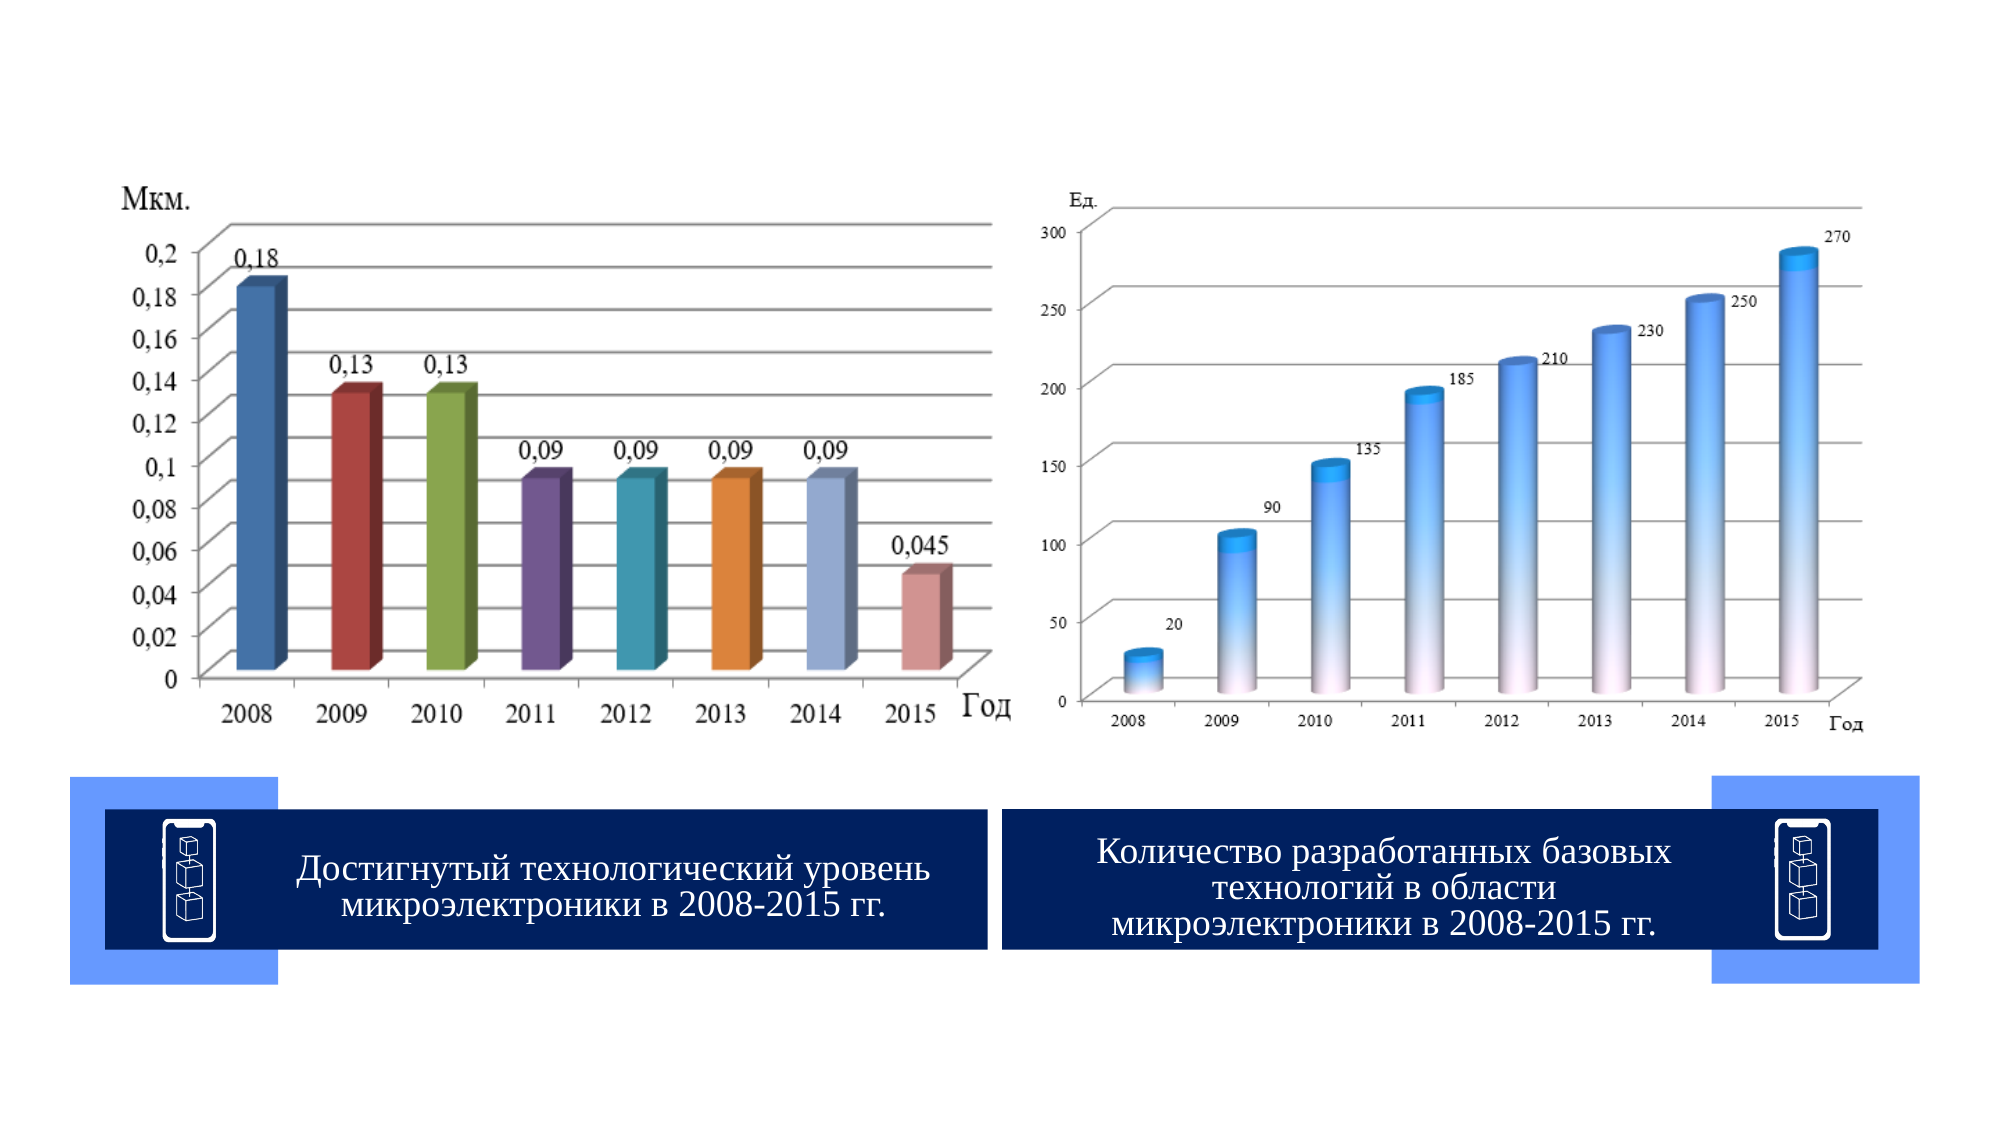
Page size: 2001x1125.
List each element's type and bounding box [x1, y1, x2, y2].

picture [104, 185, 1877, 749]
text_box [1711, 775, 1920, 984]
text_box [1001, 807, 1879, 952]
text_box [70, 776, 279, 985]
text_box [104, 807, 988, 950]
